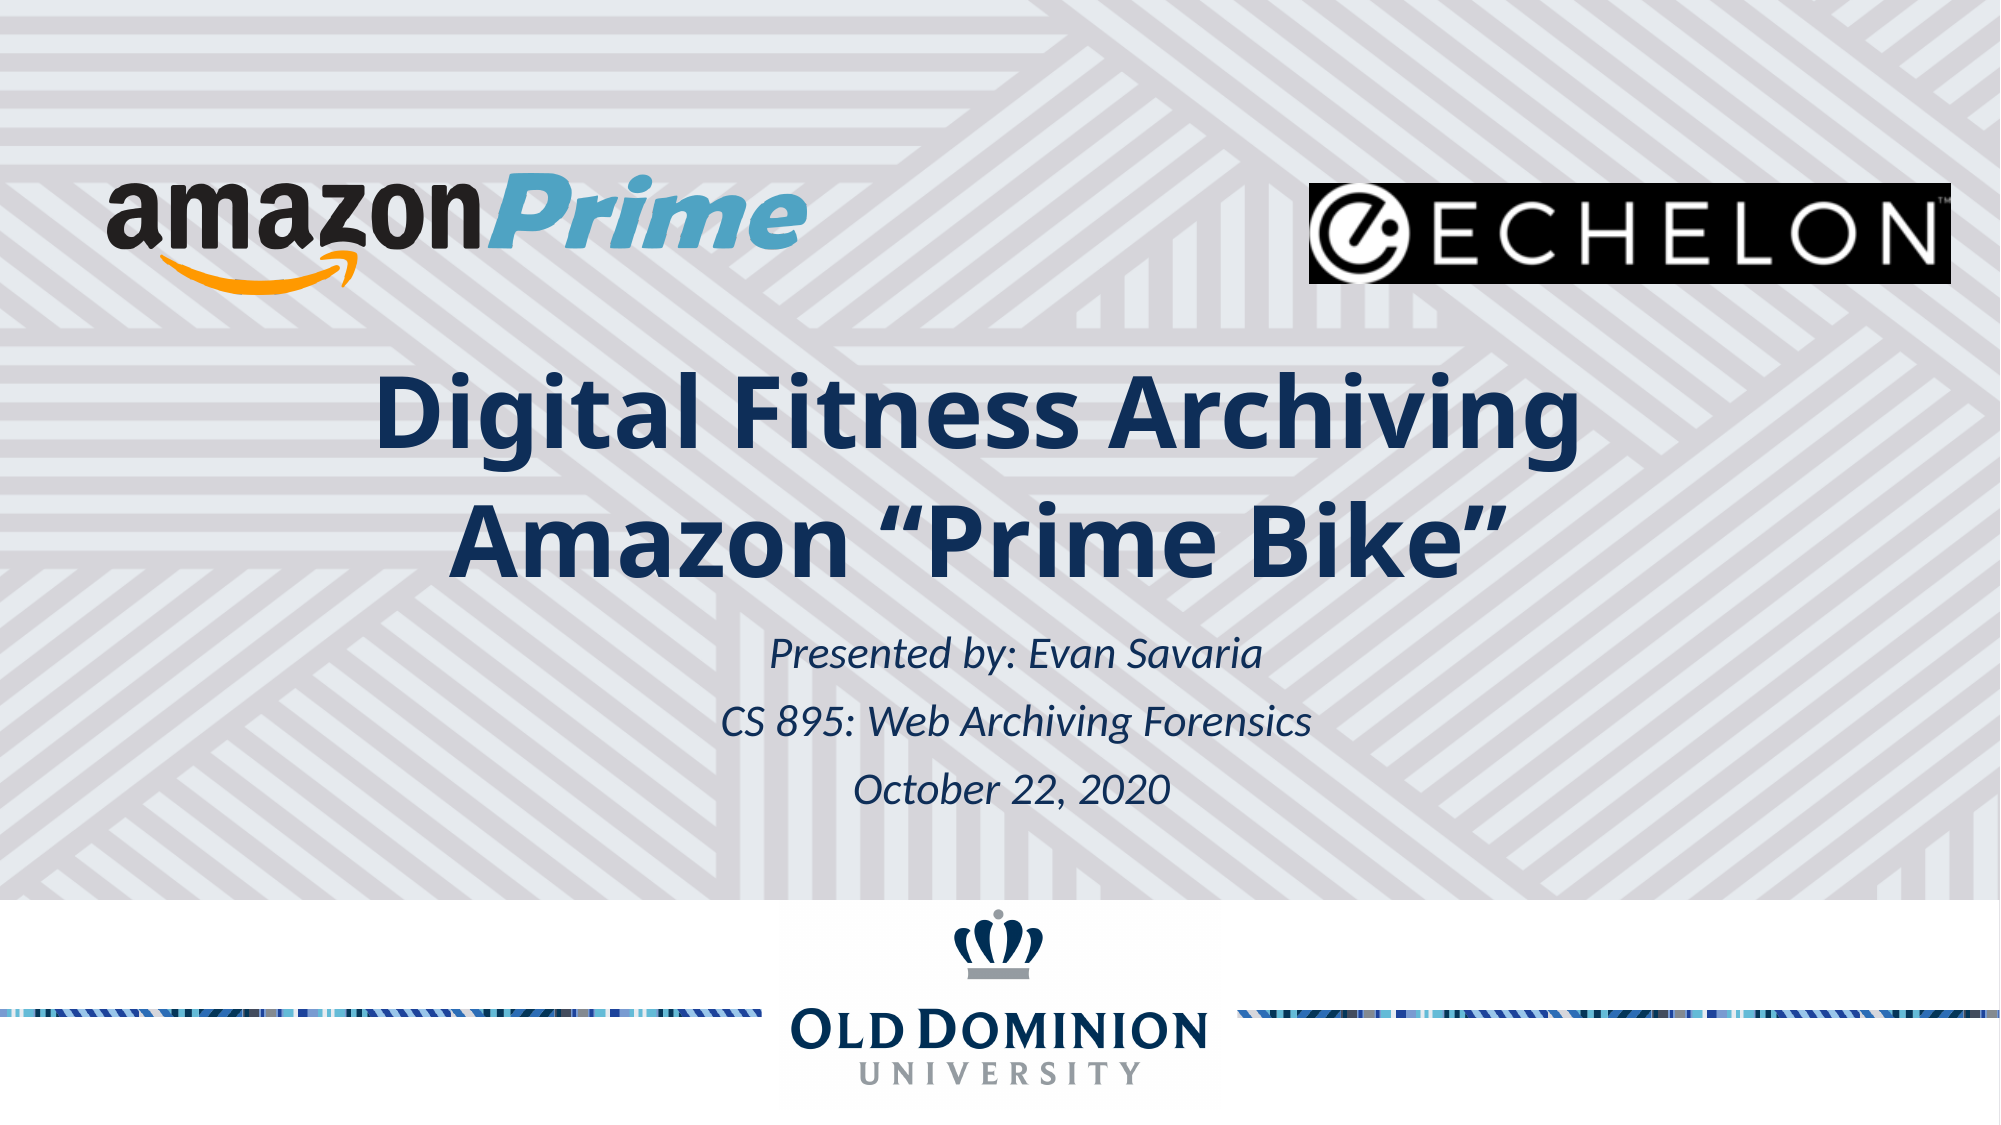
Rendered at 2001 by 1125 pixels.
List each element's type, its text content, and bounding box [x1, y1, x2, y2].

picture [0, 0, 2000, 1110]
text_box [683, 478, 1316, 642]
list Digital Fitness Archiving Amazon “Prime Bike” [101, 355, 1857, 459]
list Presented by: Evan Savaria CS 895: Web Archiving Forensics October 22, 2020 [700, 621, 1333, 853]
